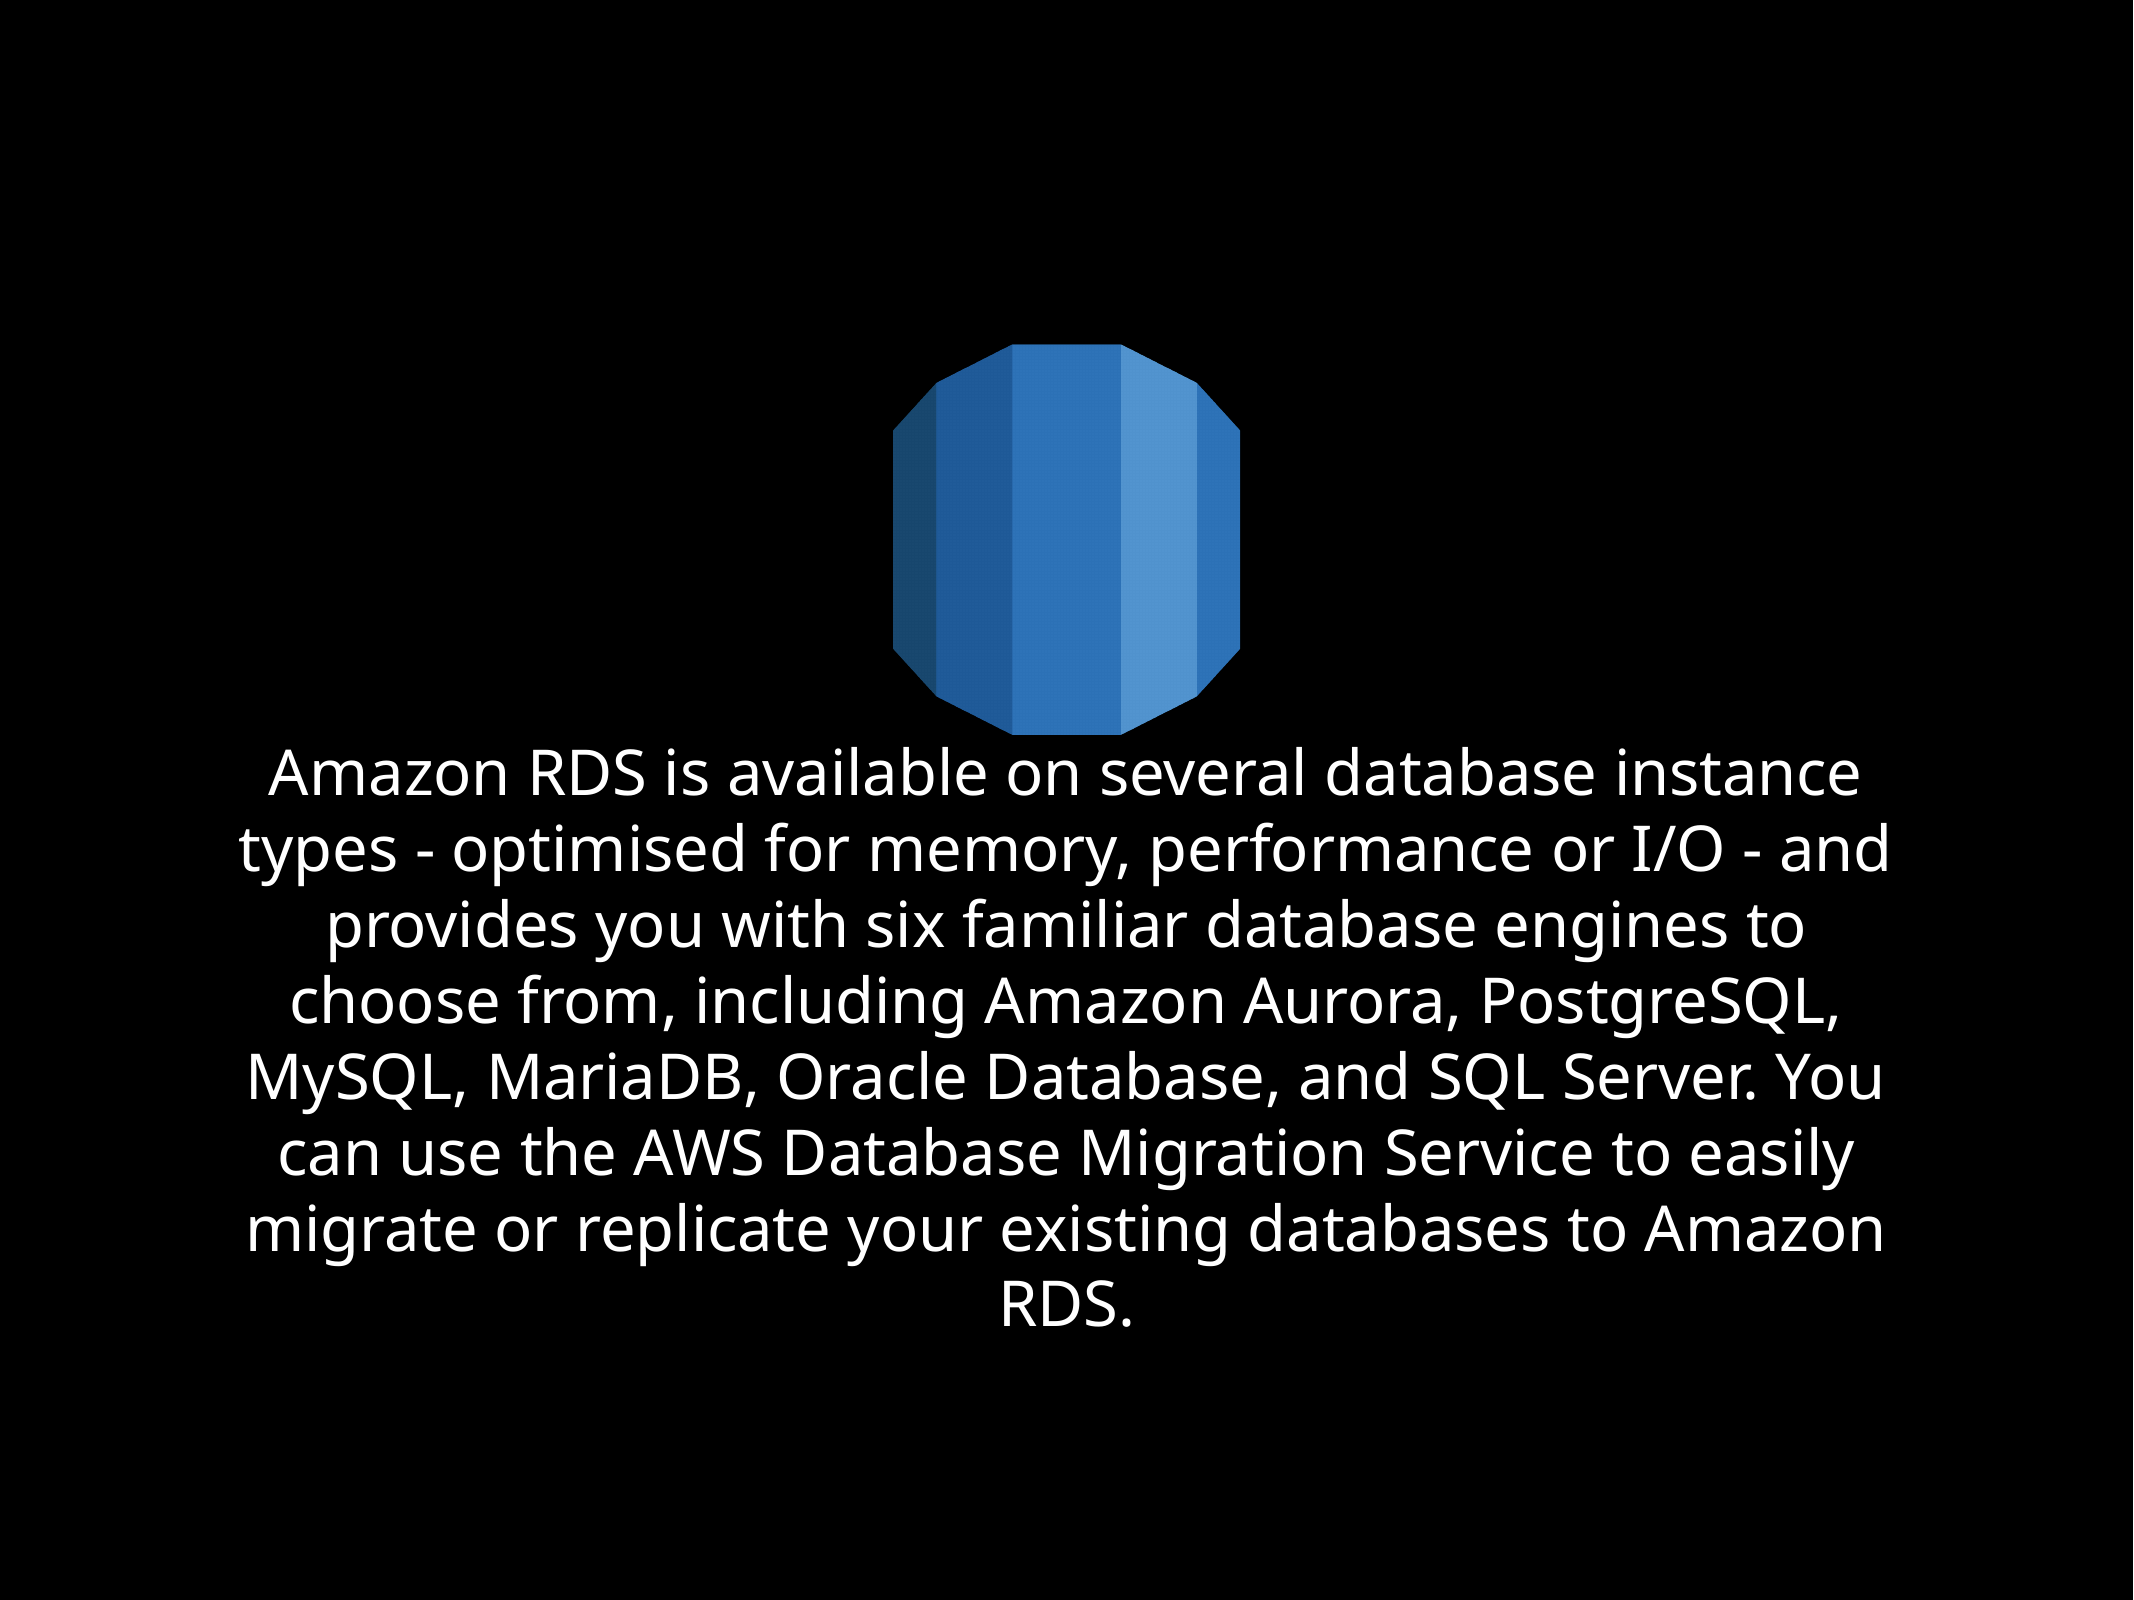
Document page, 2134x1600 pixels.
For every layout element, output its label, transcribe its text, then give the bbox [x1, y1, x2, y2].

picture [795, 268, 1338, 811]
title Amazon RDS is available on several database instance types - optimised for memory, performance or I/O - and provides you with six familiar database engines to choose from, including Amazon Aurora, PostgreSQL, MySQL, MariaDB, Oracle Database, and SQL Server. You can use the AWS Database Migration Service to easily migrate or replicate your existing databases to Amazon RDS. [207, 805, 1926, 1349]
